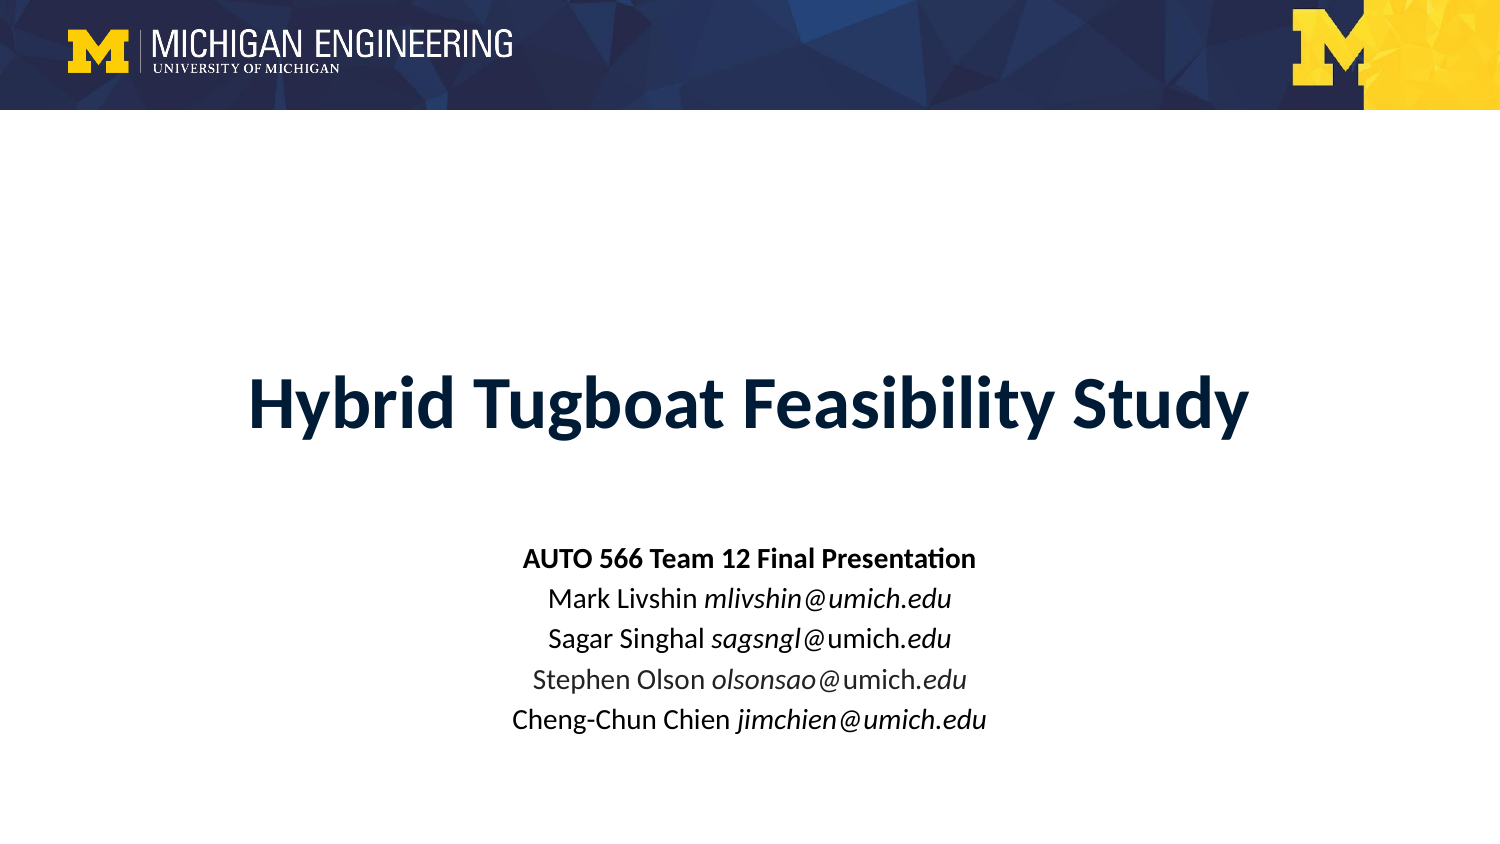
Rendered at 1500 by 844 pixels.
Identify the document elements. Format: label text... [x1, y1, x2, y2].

subtitle AUTO 566 Team 12 Final Presentation Mark Livshin mlivshin@umich.edu Sagar Singhal sagsngl@umich.edu Stephen Olson olsonsao@umich.edu Cheng-Chun Chien jimchien@umich.edu [51, 464, 1449, 810]
title Hybrid Tugboat Feasibility Study [51, 122, 1449, 459]
picture [0, 0, 1500, 110]
